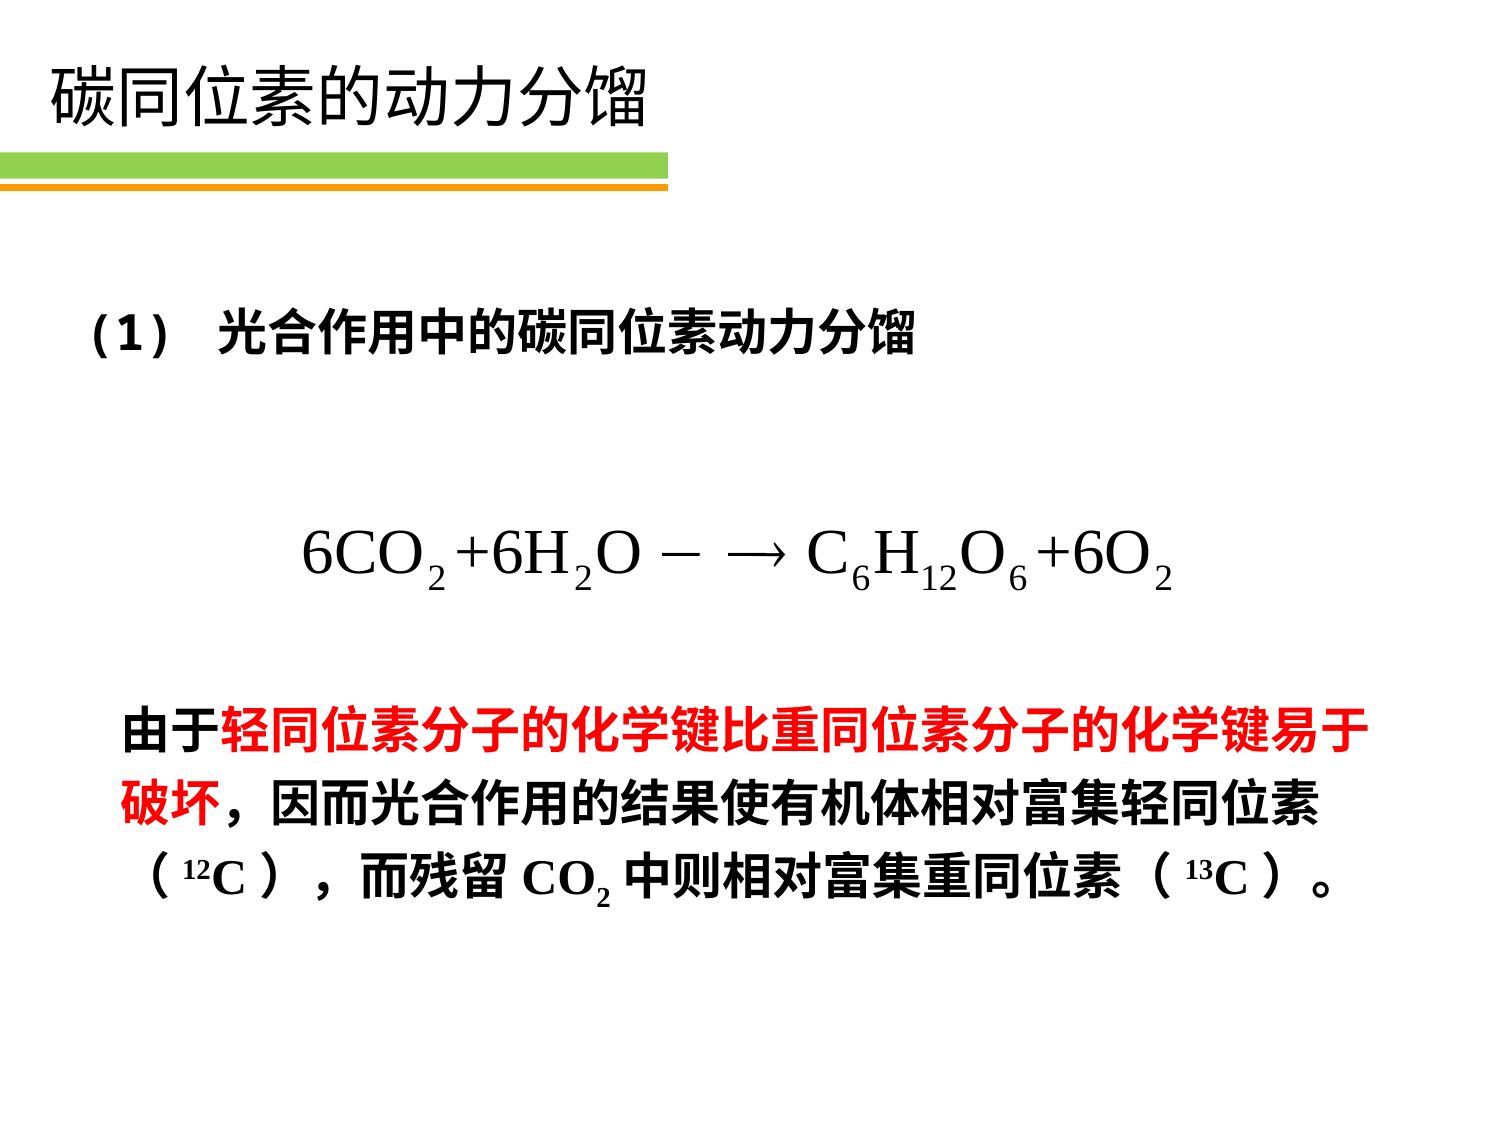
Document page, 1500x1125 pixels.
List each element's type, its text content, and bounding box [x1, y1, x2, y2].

text_box 由于轻同位素分子的化学键比重同位素分子的化学键易于破坏，因而光合作用的结果使有机体相对富集轻同位素（12C），而残留CO2中则相对富集重同位素（13C）。 [105, 679, 1430, 921]
text_box 碳同位素的动力分馏 [35, 47, 1002, 143]
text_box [292, 503, 1184, 606]
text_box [0, 152, 669, 188]
text_box (1) 光合作用中的碳同位素动力分馏 [70, 293, 933, 369]
